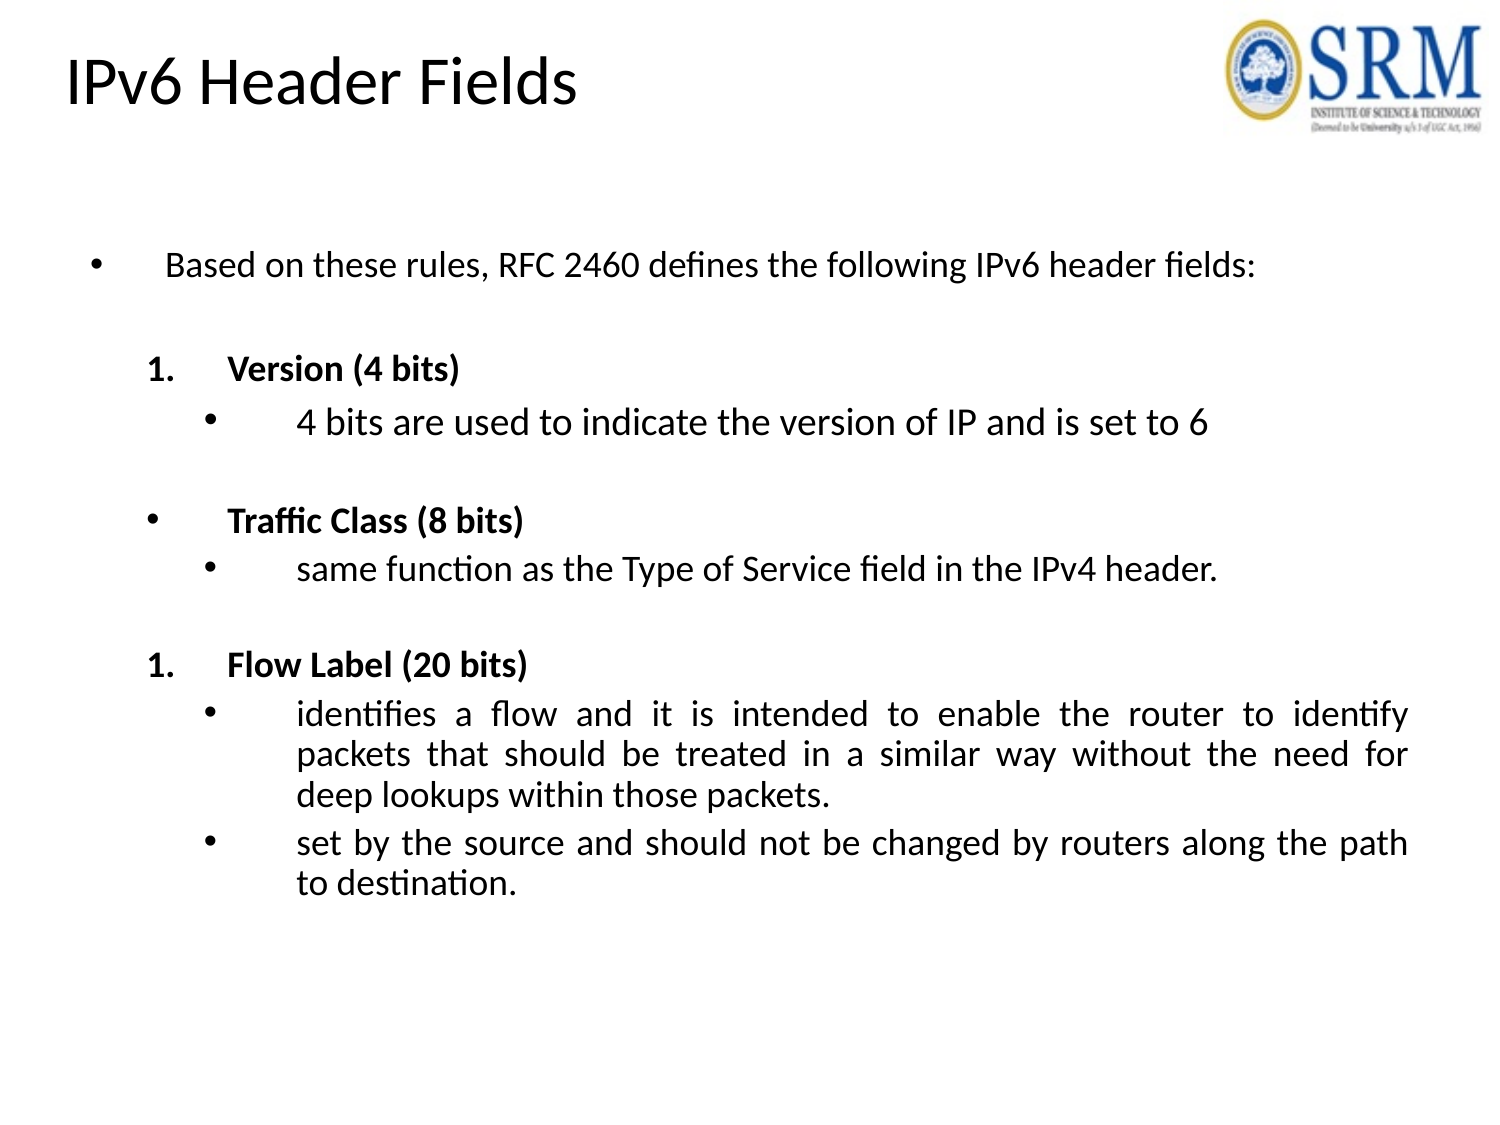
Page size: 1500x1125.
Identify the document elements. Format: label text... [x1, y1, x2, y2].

title IPv6 Header Fields [50, 37, 1288, 171]
list Based on these rules, RFC 2460 defines the following IPv6 header fields: Version (4 bits) 4 bits are used to indicate the version of IP and is set to 6 Traffic Class (8 bits) same function as the Type of Service field in the IPv4 header. Flow Label (20 bits) identifies a flow and it is intended to enable the router to identify packets that should be treated in a similar way without the need for deep lookups within those packets. set by the source and should not be changed by routers along the path to destination. [75, 237, 1425, 1022]
picture [1223, 0, 1489, 149]
